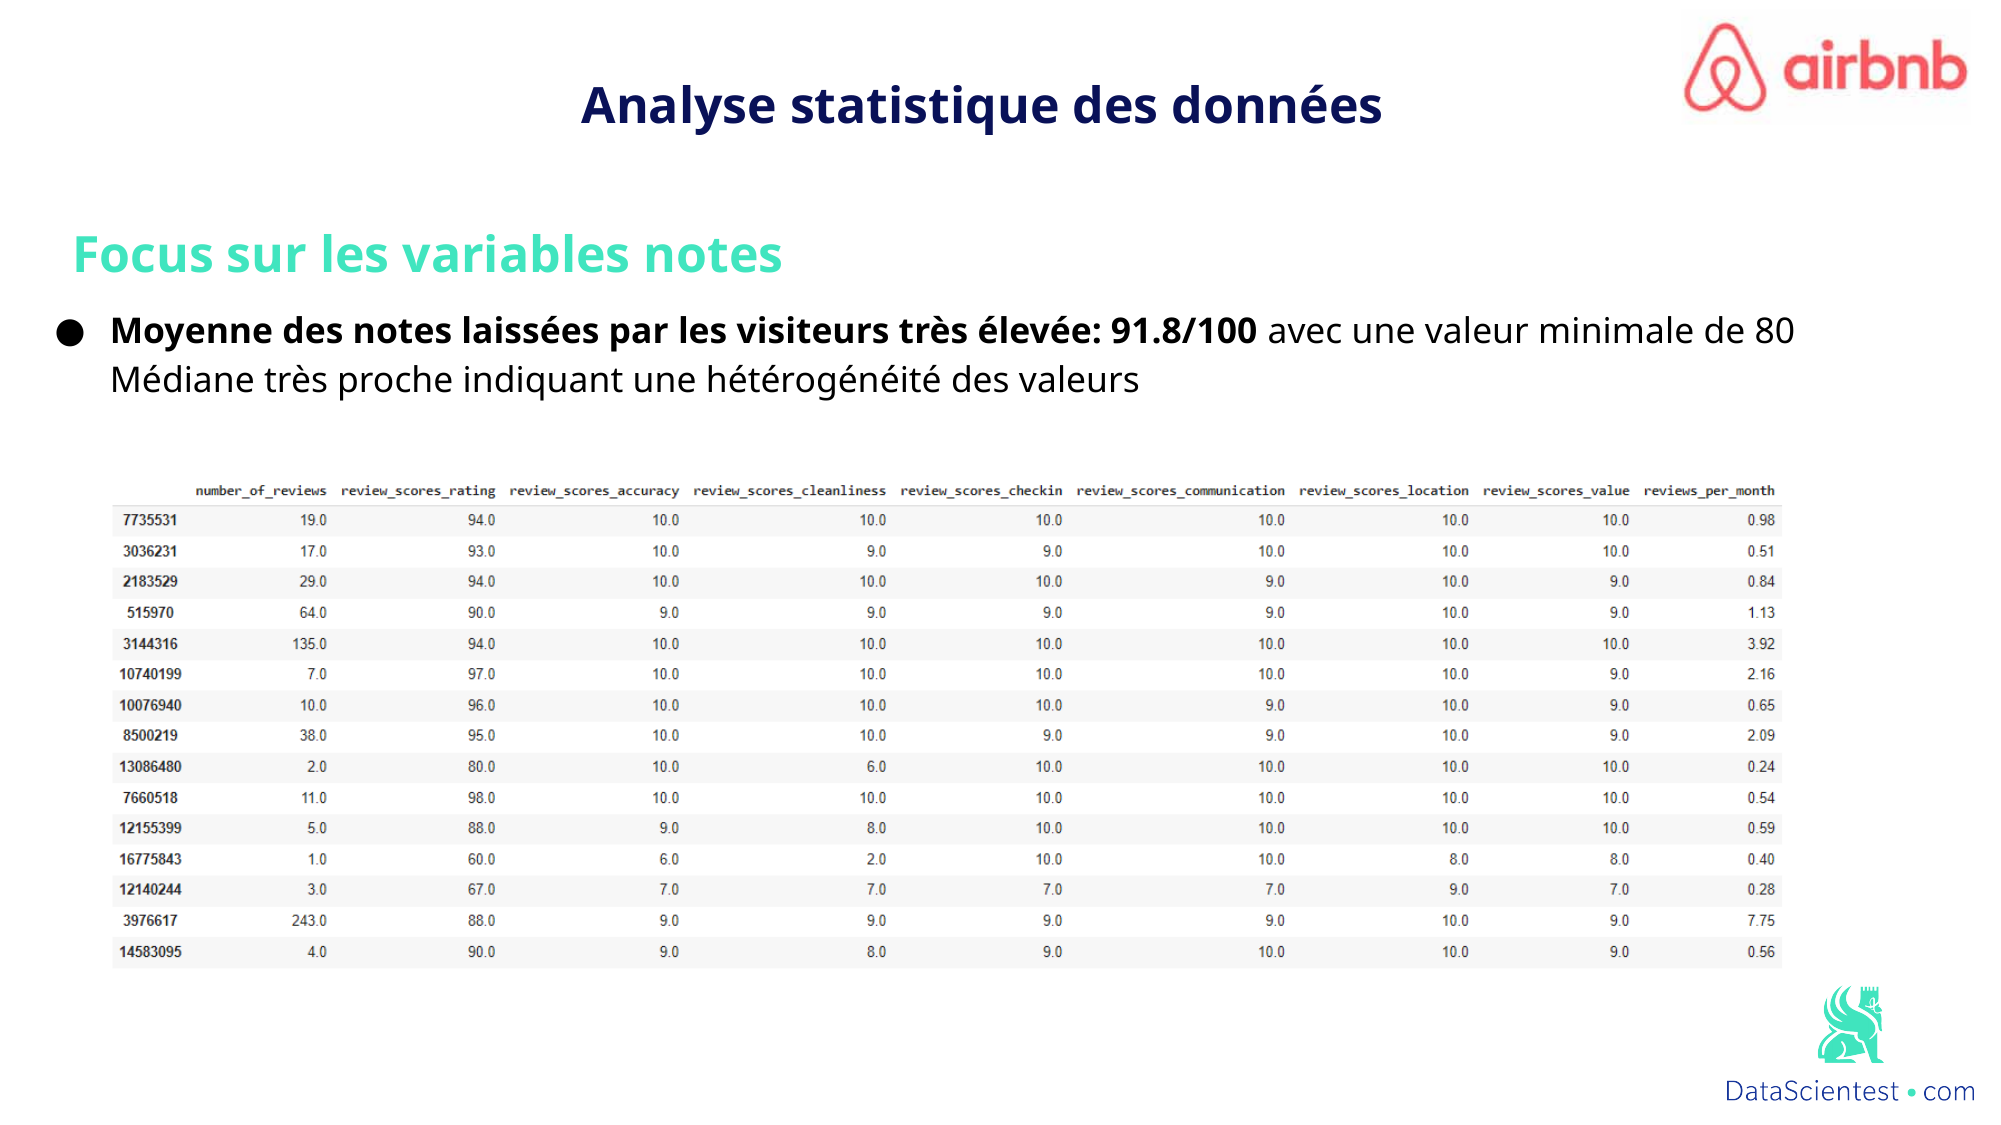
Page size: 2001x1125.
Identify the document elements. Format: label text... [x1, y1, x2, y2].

picture [1727, 985, 1974, 1101]
picture [1681, 9, 1971, 125]
text_box Focus sur les variables notes [72, 213, 1866, 258]
text_box Moyenne des notes laissées par les visiteurs très élevée: 91.8/100 avec une valeur minimale de 80 Médiane très proche indiquant une hétérogénéité des valeurs [34, 258, 1933, 457]
picture [97, 474, 1791, 976]
text_box Analyse statistique des données [581, 73, 1482, 135]
